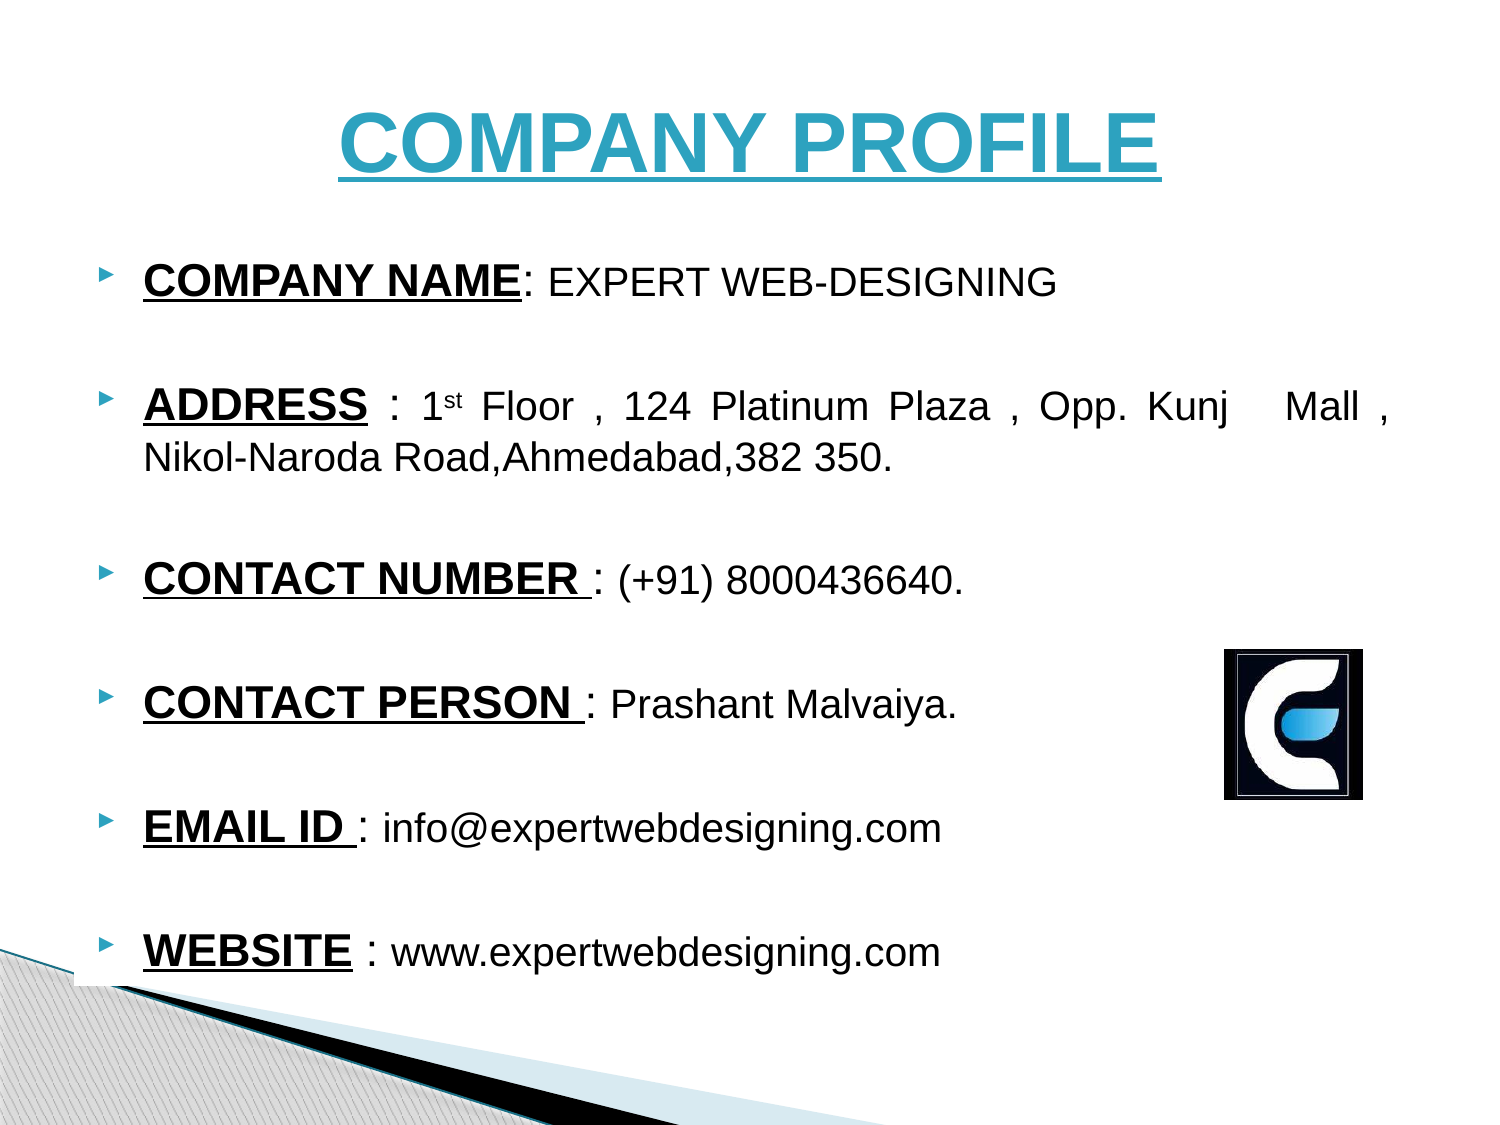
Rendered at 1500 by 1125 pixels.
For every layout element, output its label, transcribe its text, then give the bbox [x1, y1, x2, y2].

list COMPANY NAME: EXPERT WEB-DESIGNING ADDRESS : 1st Floor , 124 Platinum Plaza , Opp. Kunj Mall , Nikol-Naroda Road,Ahmedabad,382 350. CONTACT NUMBER : (+91) 8000436640. CONTACT PERSON : Prashant Malvaiya. EMAIL ID : info@expertwebdesigning.com WEBSITE : www.expertwebdesigning.com [74, 242, 1426, 986]
picture [1224, 649, 1363, 801]
title COMPANY PROFILE [75, 45, 1425, 233]
